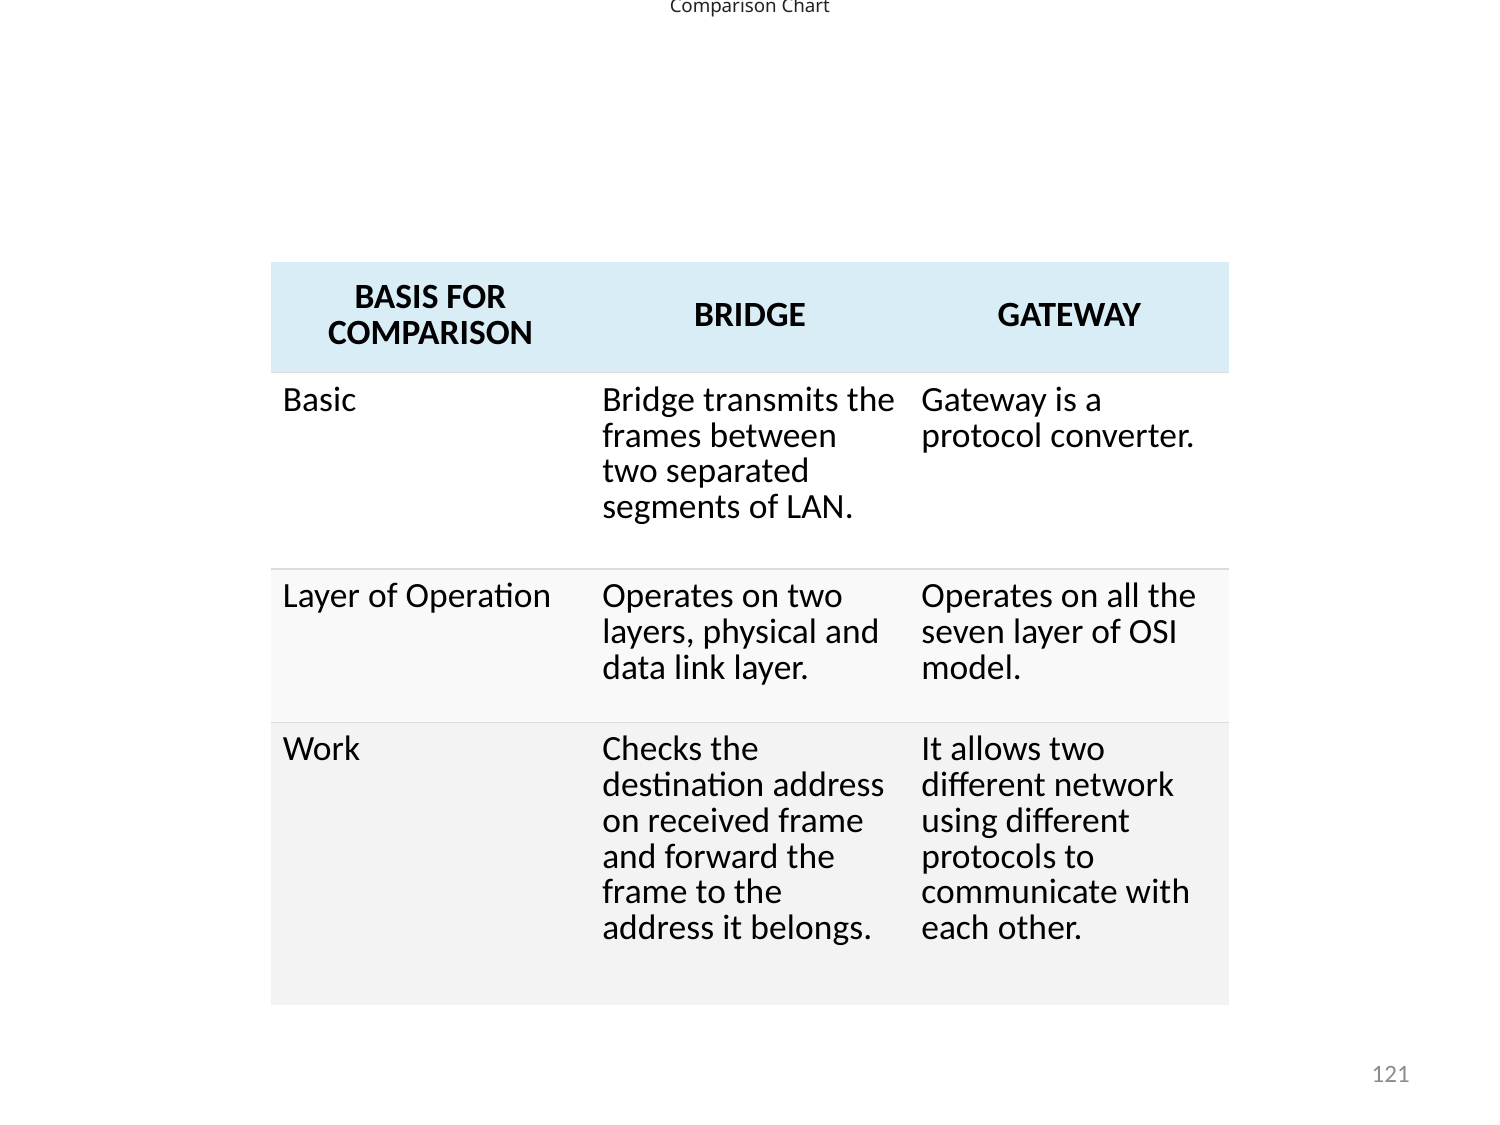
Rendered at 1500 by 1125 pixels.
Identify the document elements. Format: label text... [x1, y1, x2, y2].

table_header BASIS FOR COMPARISON [271, 262, 590, 372]
table_cell Work [271, 723, 590, 1005]
table_header GATEWAY [910, 262, 1229, 372]
table_cell Layer of Operation [271, 570, 590, 722]
table_cell Gateway is a protocol converter. [910, 373, 1229, 568]
table_header BRIDGE [590, 262, 910, 372]
text_box Comparison Chart [669, 0, 831, 82]
table_cell Bridge transmits the frames between two separated segments of LAN. [590, 373, 910, 568]
slide_number 121 [1074, 1042, 1425, 1103]
table_cell Operates on two layers, physical and data link layer. [590, 570, 910, 722]
table_cell Basic [271, 373, 590, 568]
table_cell Checks the destination address on received frame and forward the frame to the address it belongs. [590, 723, 910, 1005]
table_cell It allows two different network using different protocols to communicate with each other. [910, 723, 1229, 1005]
table_cell Operates on all the seven layer of OSI model. [910, 570, 1229, 722]
